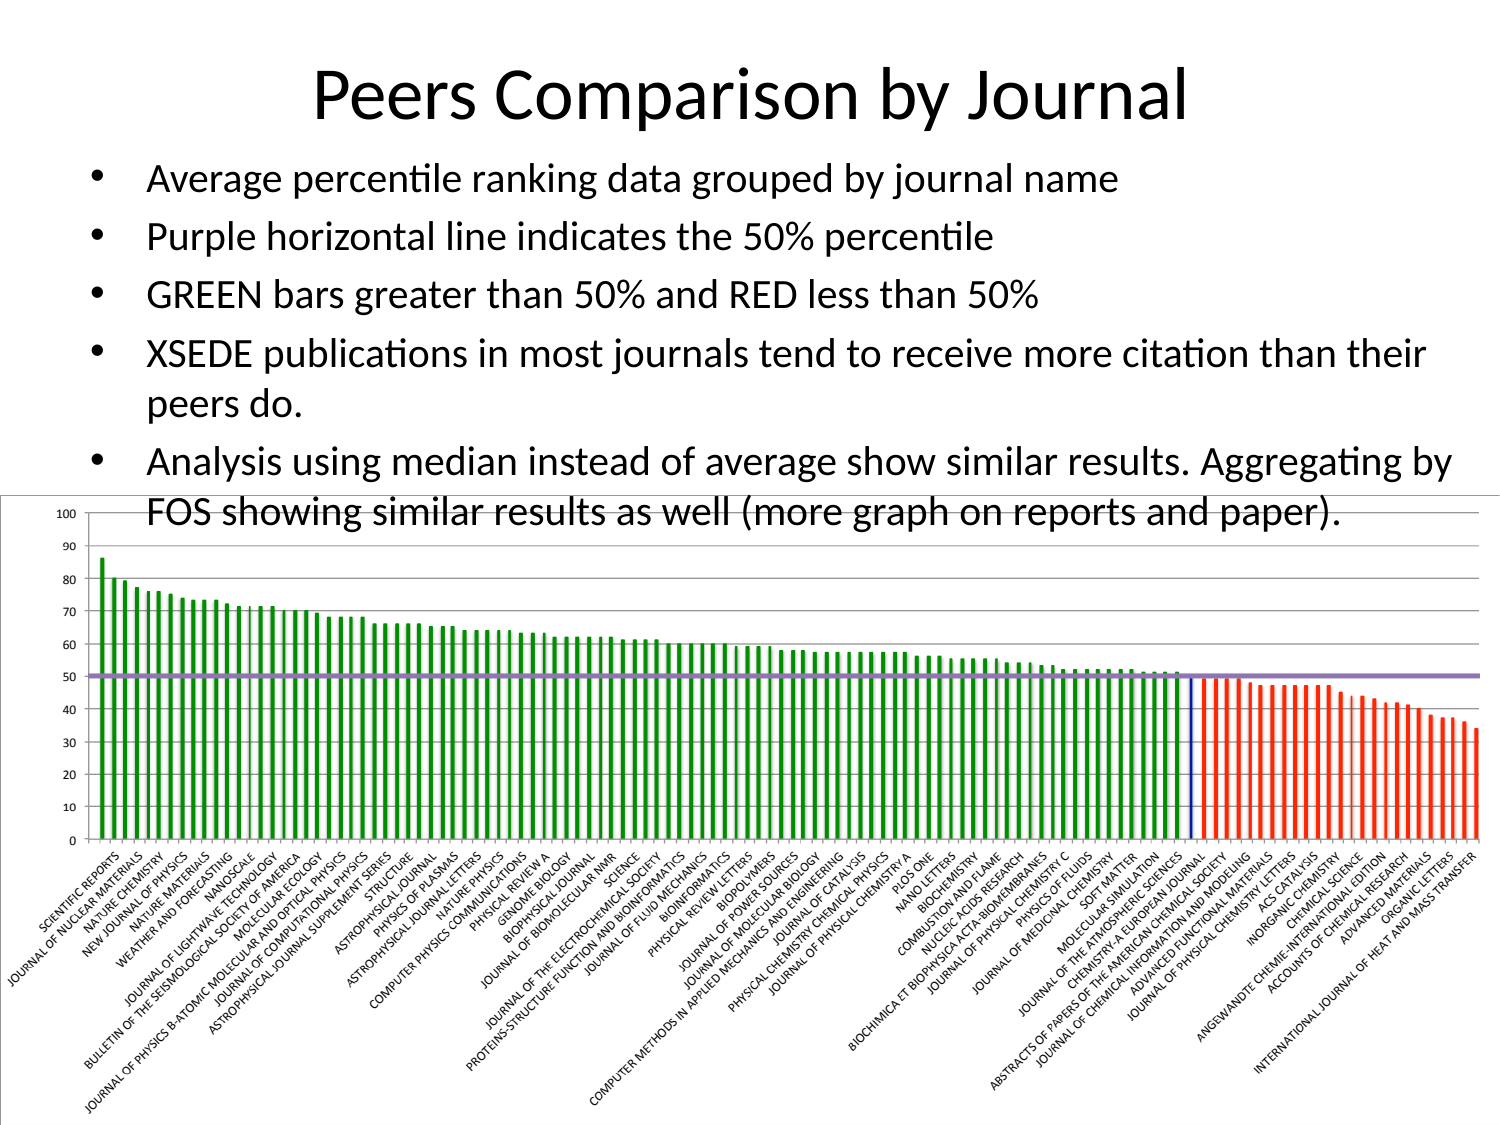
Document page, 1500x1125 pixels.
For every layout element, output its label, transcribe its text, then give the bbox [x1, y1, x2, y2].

list Average percentile ranking data grouped by journal name Purple horizontal line indicates the 50% percentile GREEN bars greater than 50% and RED less than 50% XSEDE publications in most journals tend to receive more citation than their peers do. Analysis using median instead of average show similar results. Aggregating by FOS showing similar results as well (more graph on reports and paper). [75, 142, 1477, 474]
picture [0, 494, 1500, 1125]
title Peers Comparison by Journal [2, 14, 1500, 164]
